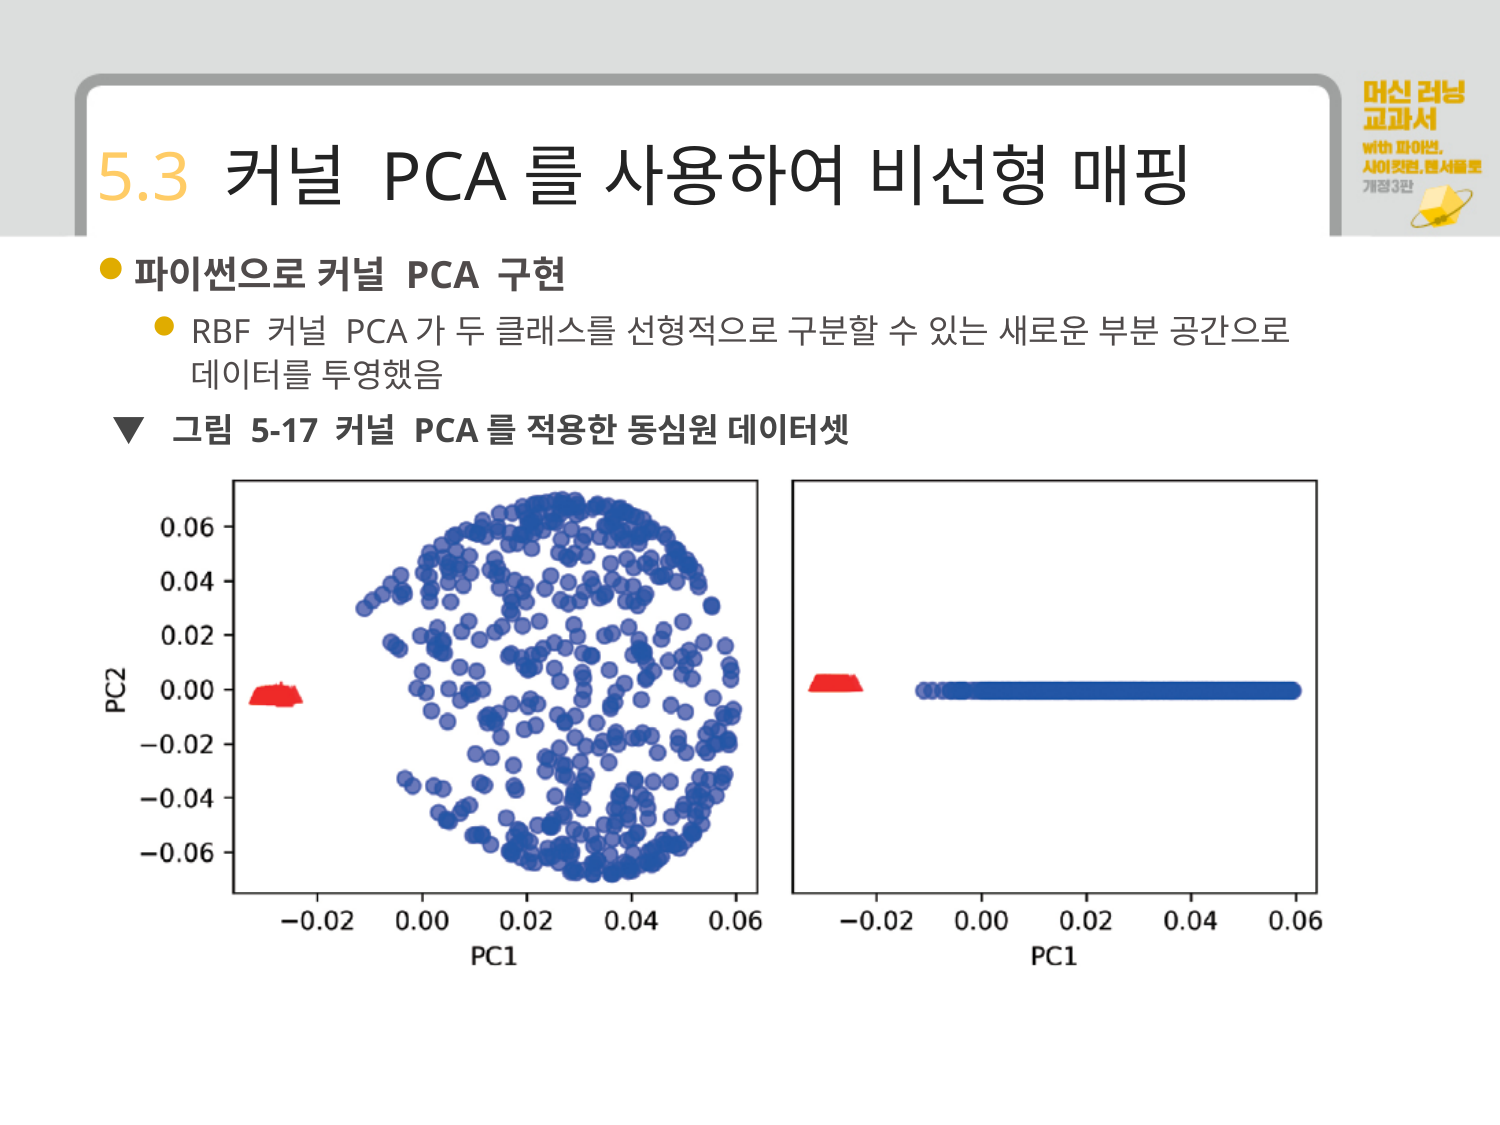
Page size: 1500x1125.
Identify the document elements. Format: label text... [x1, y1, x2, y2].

text_box ▼ 그림 5-17 커널 PCA를 적용한 동심원 데이터셋 [97, 401, 1424, 468]
picture [0, 0, 1500, 1125]
title 5.3 커널 PCA를 사용하여 비선형 매핑 [81, 90, 1412, 222]
list 파이썬으로 커널 PCA 구현 RBF 커널 PCA가 두 클래스를 선형적으로 구분할 수 있는 새로운 부분 공간으로 데이터를 투영했음 [81, 239, 1412, 1054]
